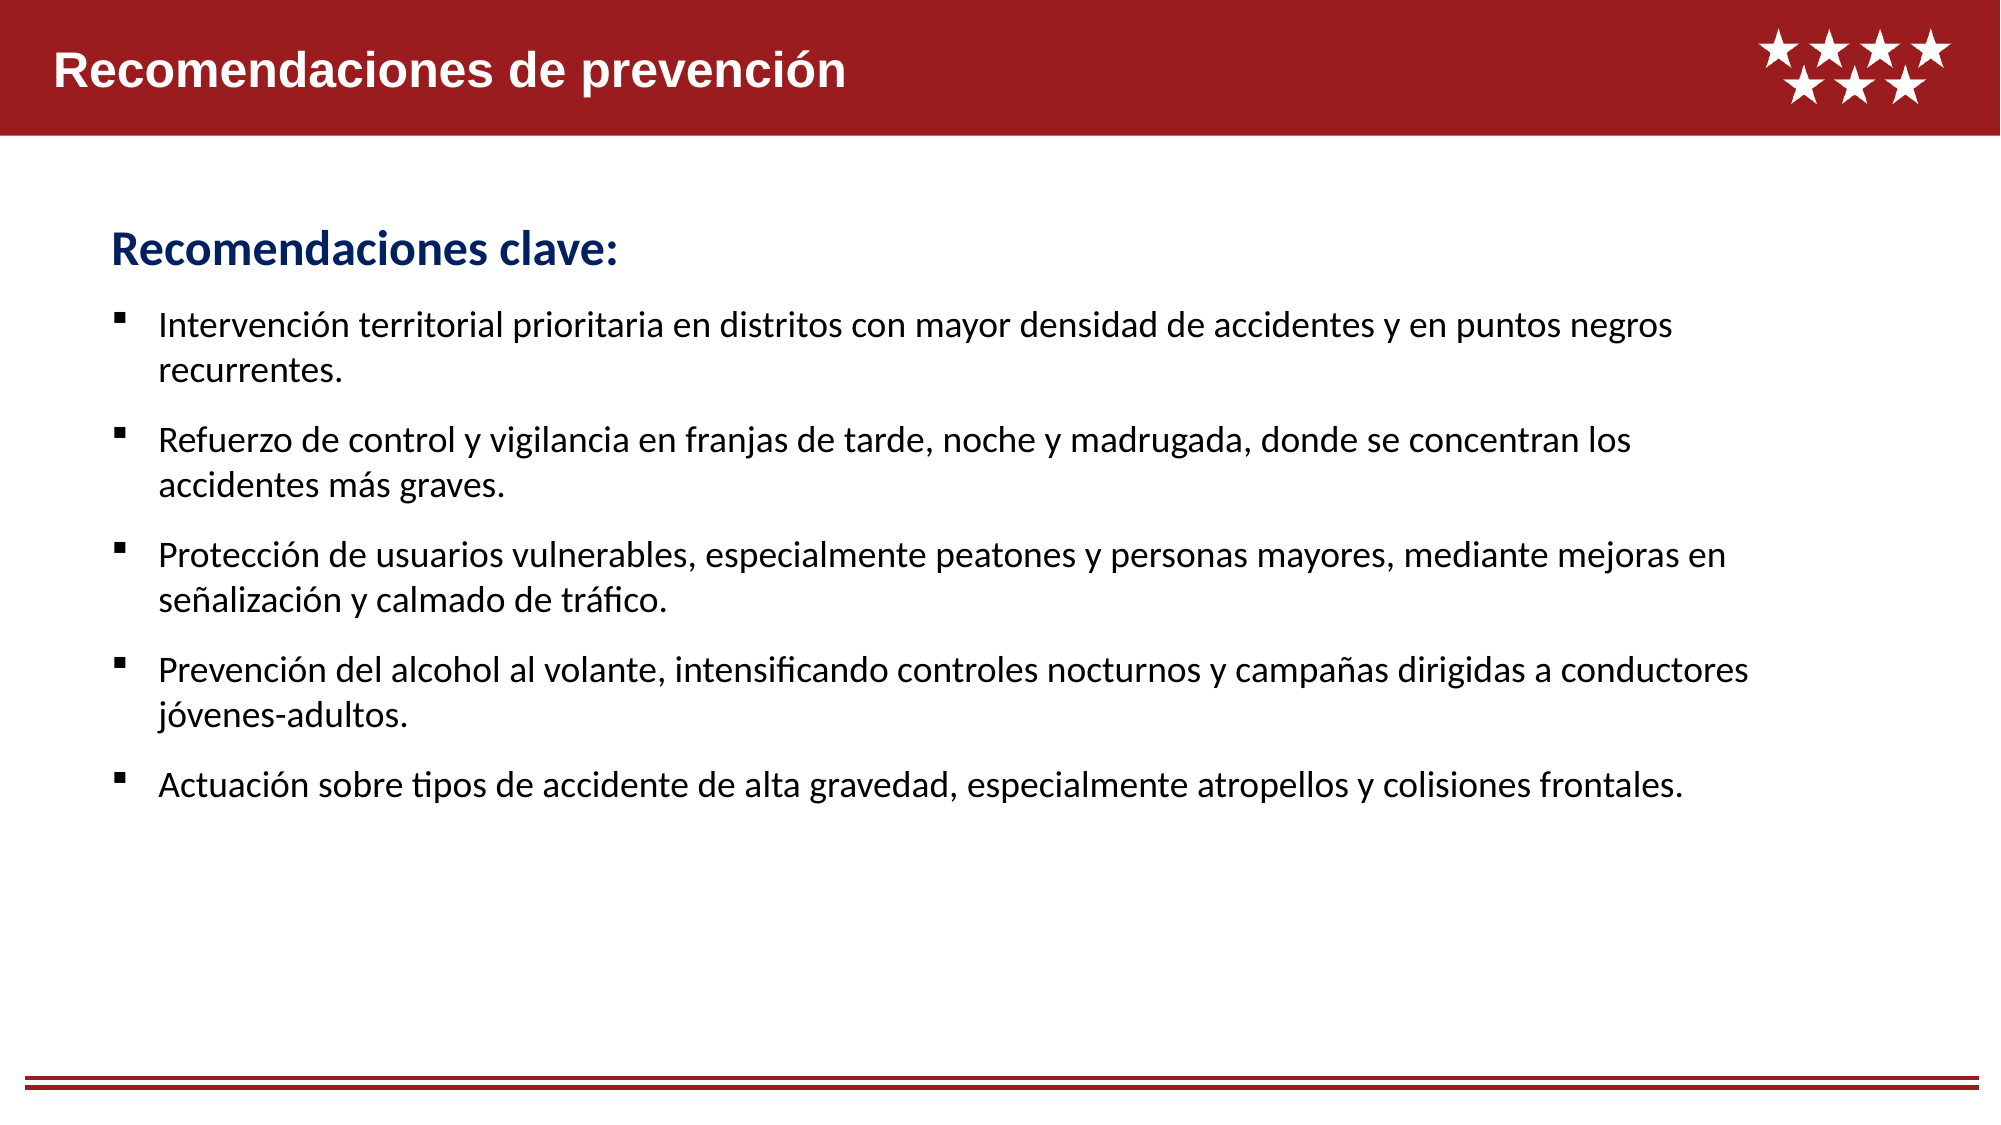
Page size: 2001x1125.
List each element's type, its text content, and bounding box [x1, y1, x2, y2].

text_box Recomendaciones de prevención [38, 29, 1549, 105]
text_box [0, 0, 2000, 137]
text_box Recomendaciones clave: Intervención territorial prioritaria en distritos con mayor densidad de accidentes y en puntos negros recurrentes. Refuerzo de control y vigilancia en franjas de tarde, noche y madrugada, donde se concentran los accidentes más graves. Protección de usuarios vulnerables, especialmente peatones y personas mayores, mediante mejoras en señalización y calmado de tráfico. Prevención del alcohol al volante, intensificando controles nocturnos y campañas dirigidas a conductores jóvenes-adultos. Actuación sobre tipos de accidente de alta gravedad, especialmente atropellos y colisiones frontales. [96, 207, 1773, 813]
picture [1715, 23, 1994, 113]
